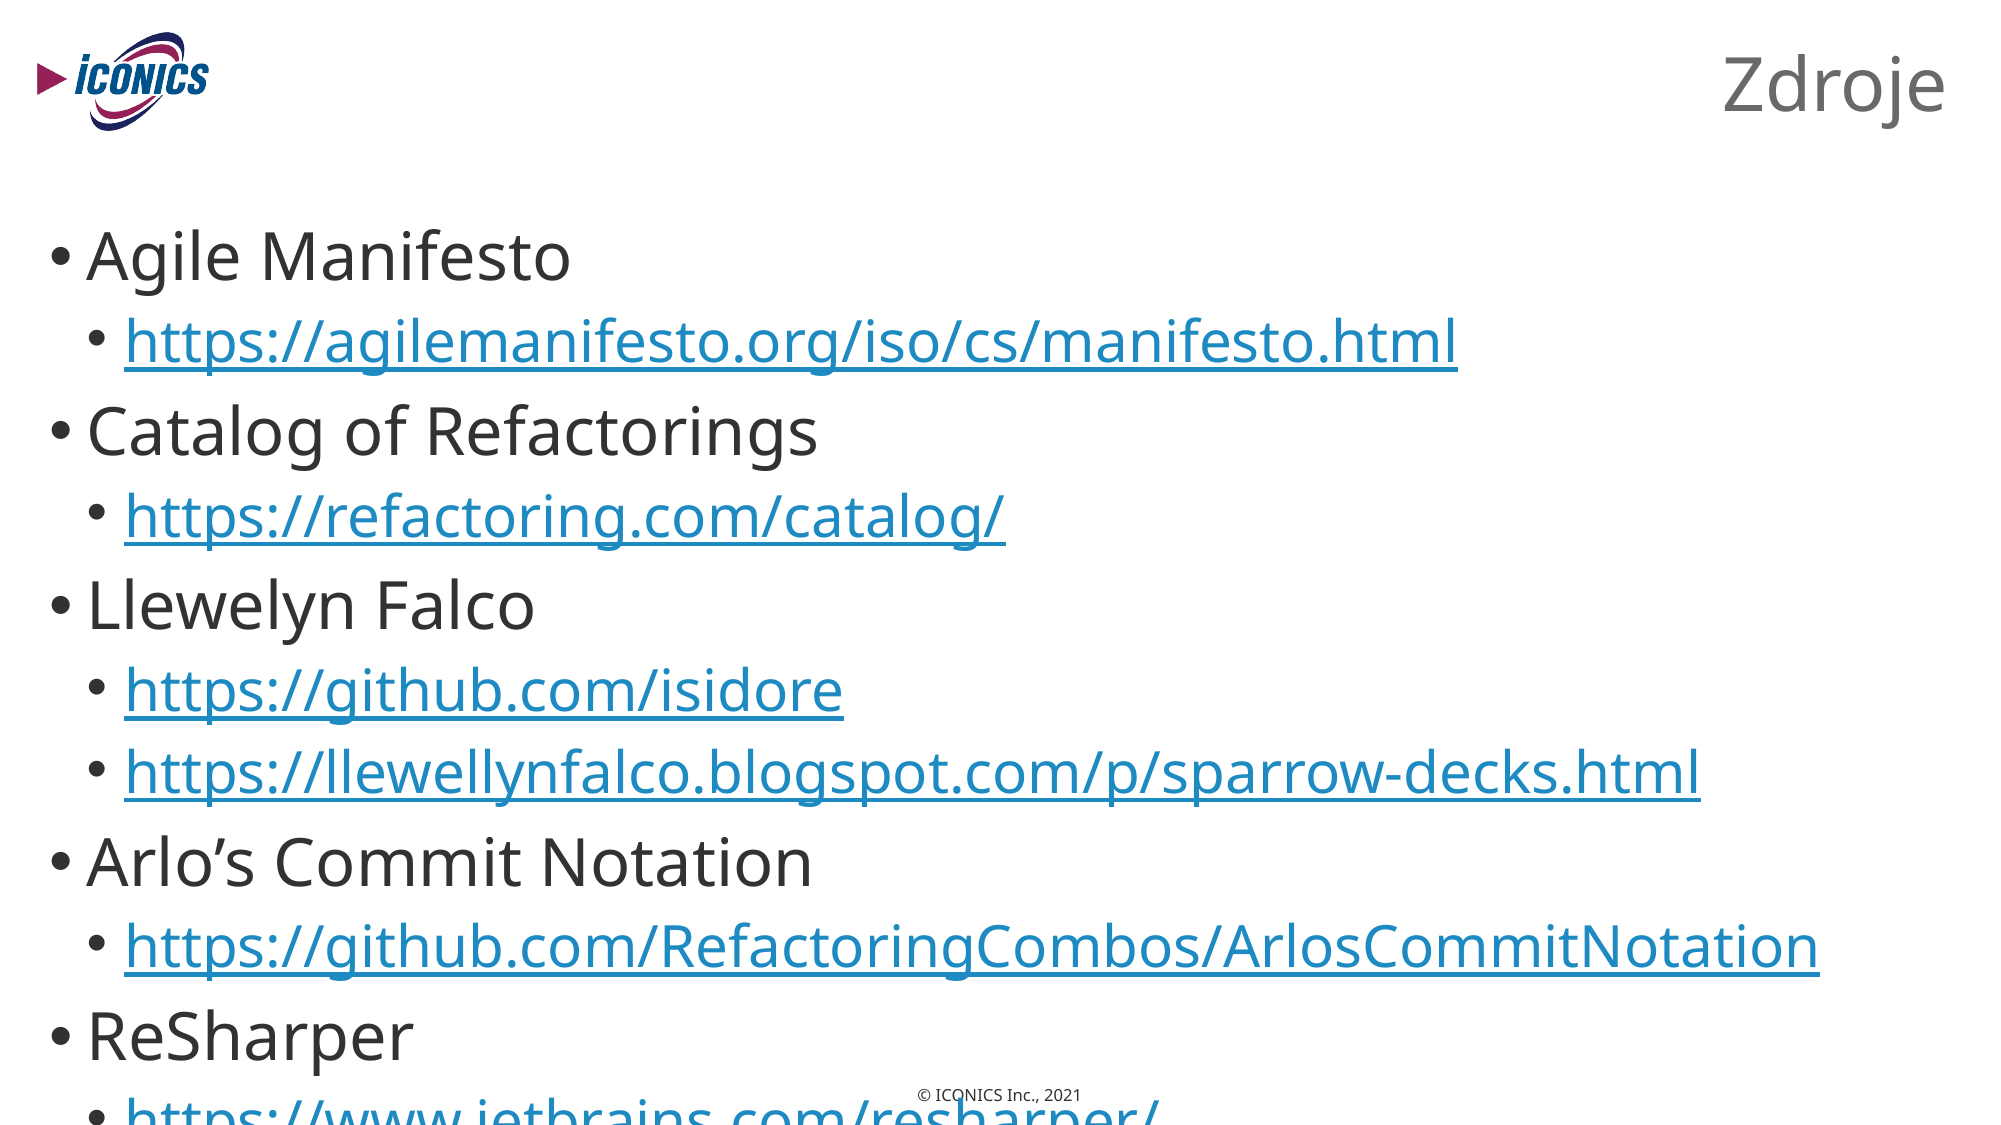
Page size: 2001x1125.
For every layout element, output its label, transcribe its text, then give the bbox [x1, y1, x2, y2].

picture [37, 32, 209, 131]
list Agile Manifesto https://agilemanifesto.org/iso/cs/manifesto.html Catalog of Refactorings https://refactoring.com/catalog/ Llewelyn Falco https://github.com/isidore https://llewellynfalco.blogspot.com/p/sparrow-decks.html Arlo’s Commit Notation https://github.com/RefactoringCombos/ArlosCommitNotation ReSharper https://www.jetbrains.com/resharper/ [34, 216, 1963, 1065]
title Zdroje [270, 23, 1963, 150]
